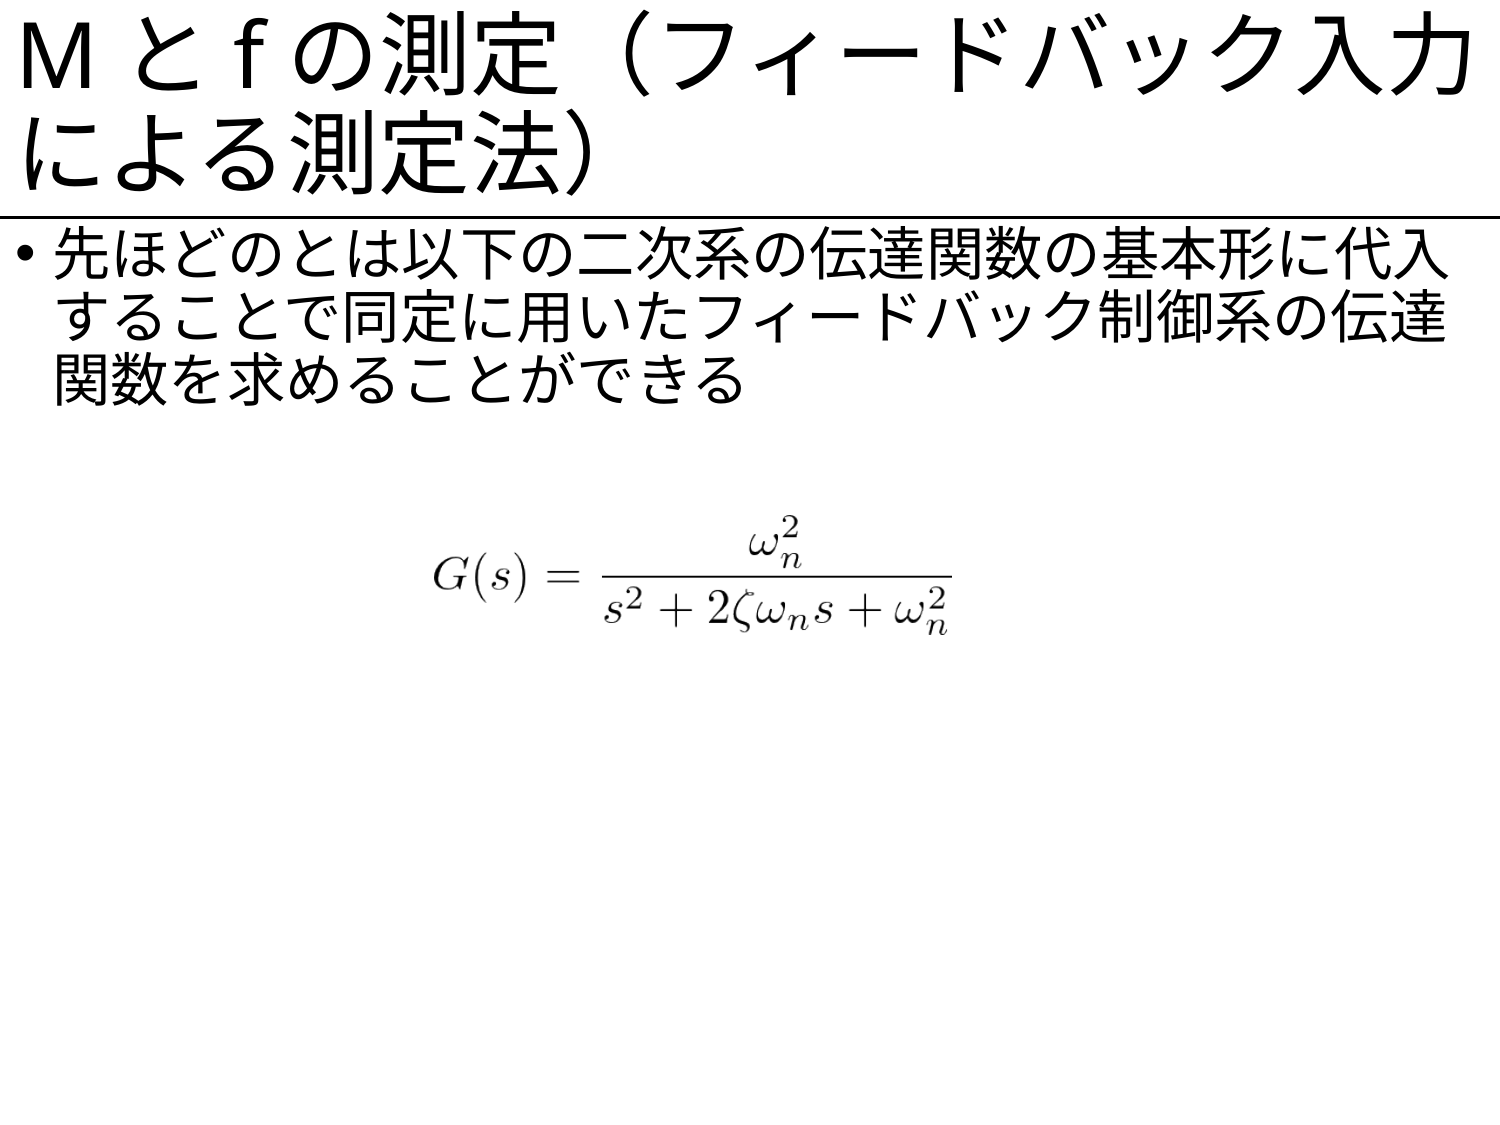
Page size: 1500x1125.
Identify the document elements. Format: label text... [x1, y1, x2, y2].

picture [434, 515, 952, 635]
title Mとfの測定（フィードバック入力による測定法） [0, 0, 1500, 218]
